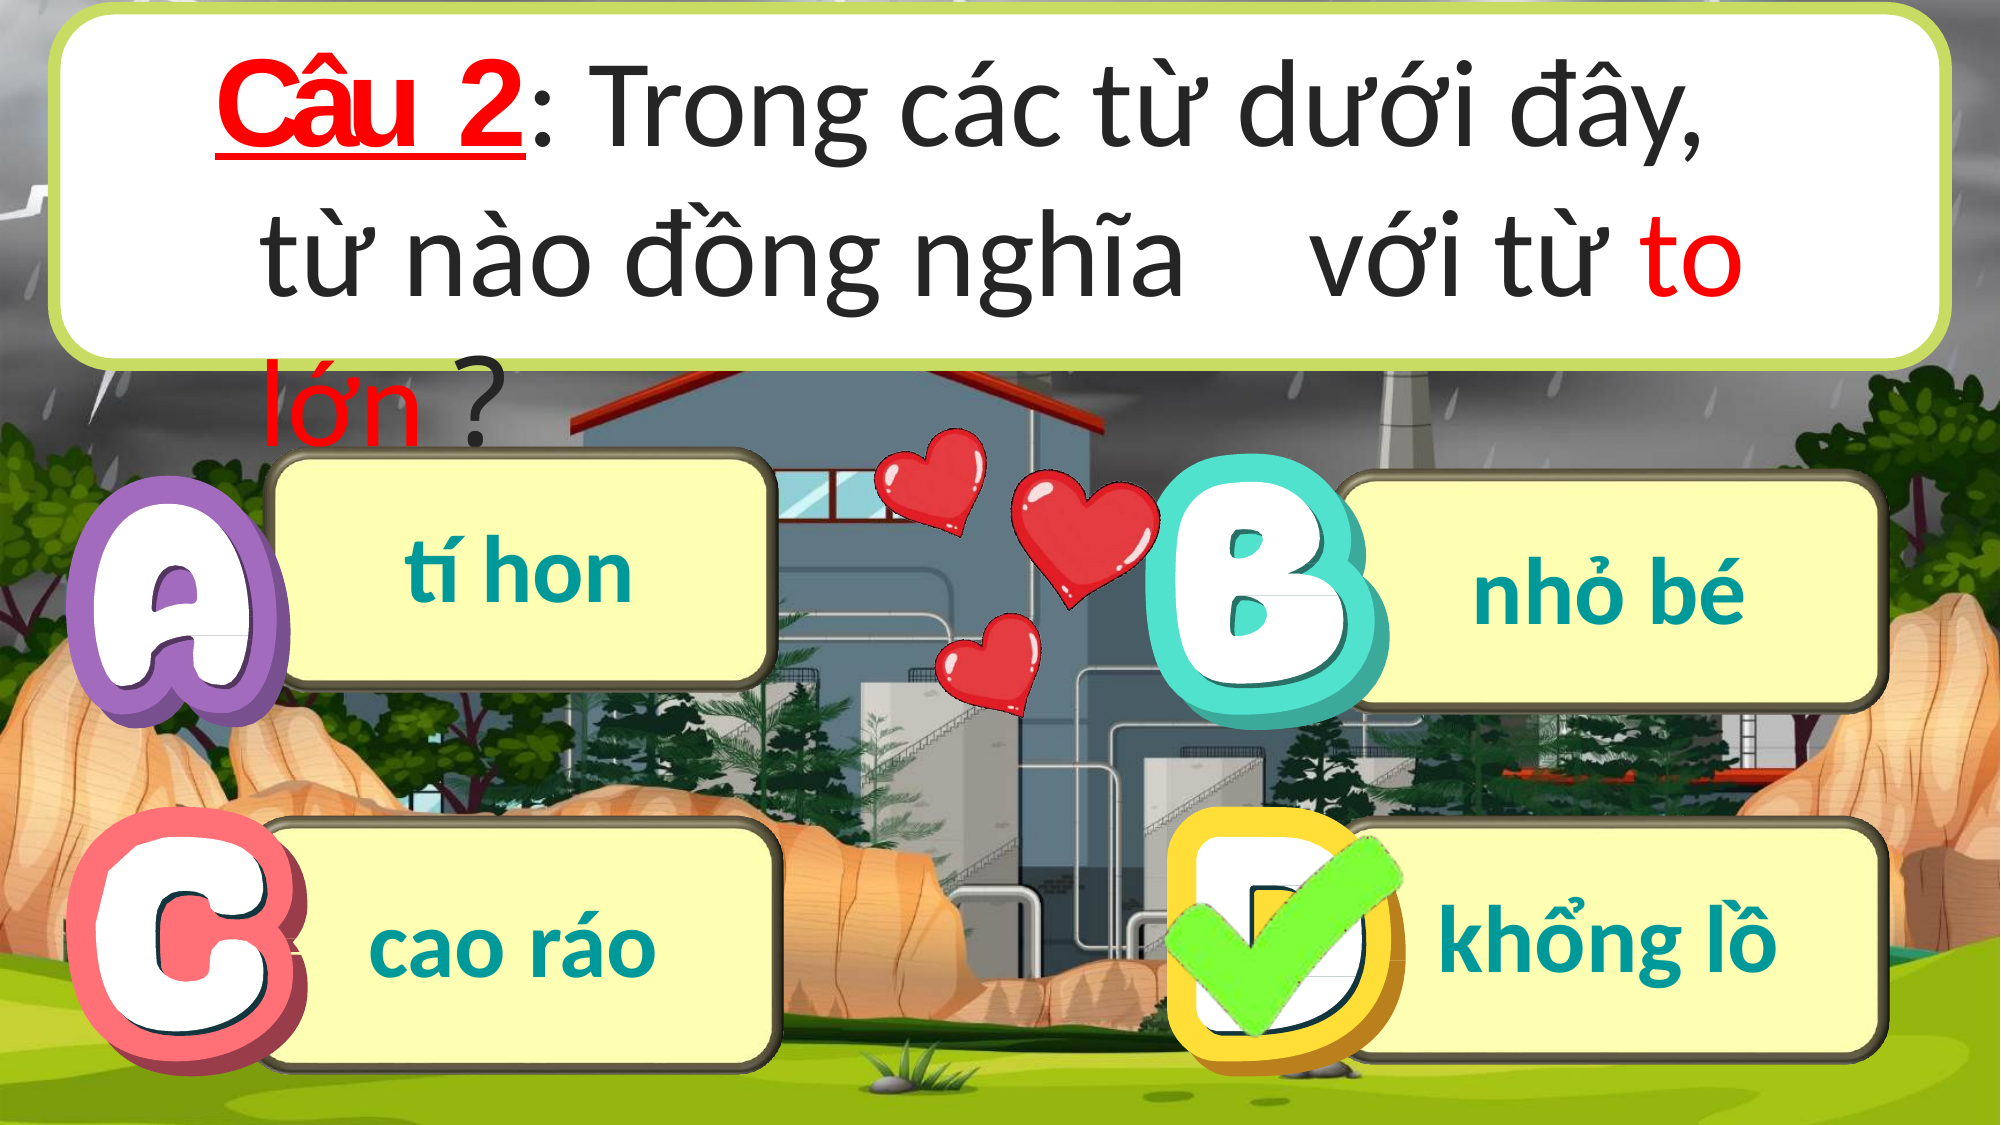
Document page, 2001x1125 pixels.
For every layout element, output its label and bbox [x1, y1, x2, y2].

text_box [838, 368, 1391, 772]
text_box [47, 1, 1953, 372]
text_box [65, 806, 309, 1077]
text_box [65, 475, 291, 729]
text_box [1152, 806, 1421, 1077]
picture [0, 0, 2000, 1125]
